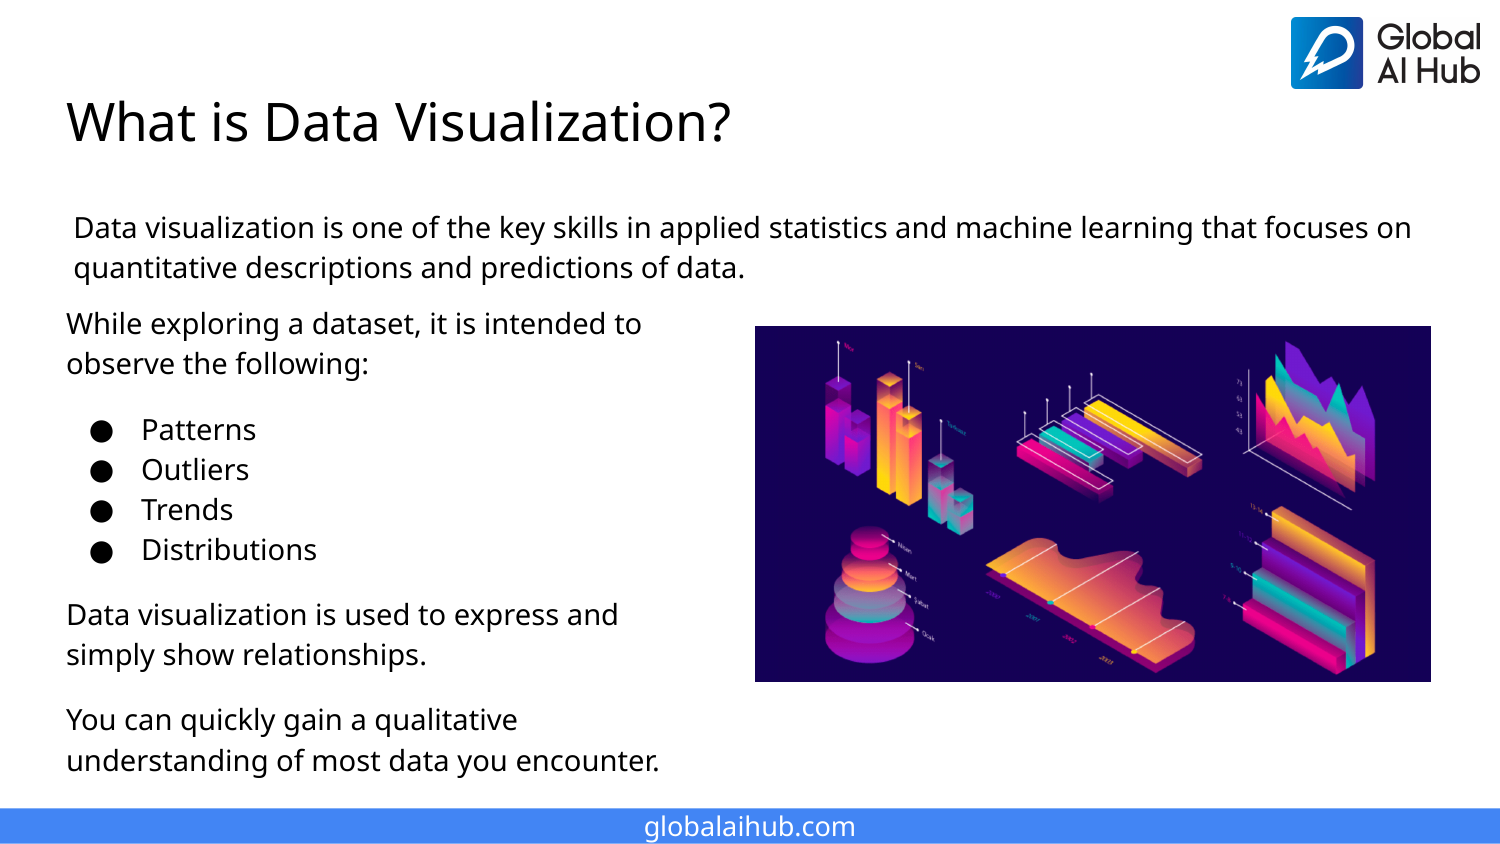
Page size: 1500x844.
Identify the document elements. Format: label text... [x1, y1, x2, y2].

title What is Data Visualization? [51, 72, 1449, 167]
list Data visualization is one of the key skills in applied statistics and machine learning that focuses on quantitative descriptions and predictions of data. [58, 189, 1457, 348]
picture [754, 326, 1432, 682]
text_box While exploring a dataset, it is intended to observe the following: Patterns Outliers Trends Distributions Data visualization is used to express and simply show relationships. You can quickly gain a qualitative understanding of most data you encounter. [51, 285, 713, 844]
picture [1295, 17, 1480, 89]
